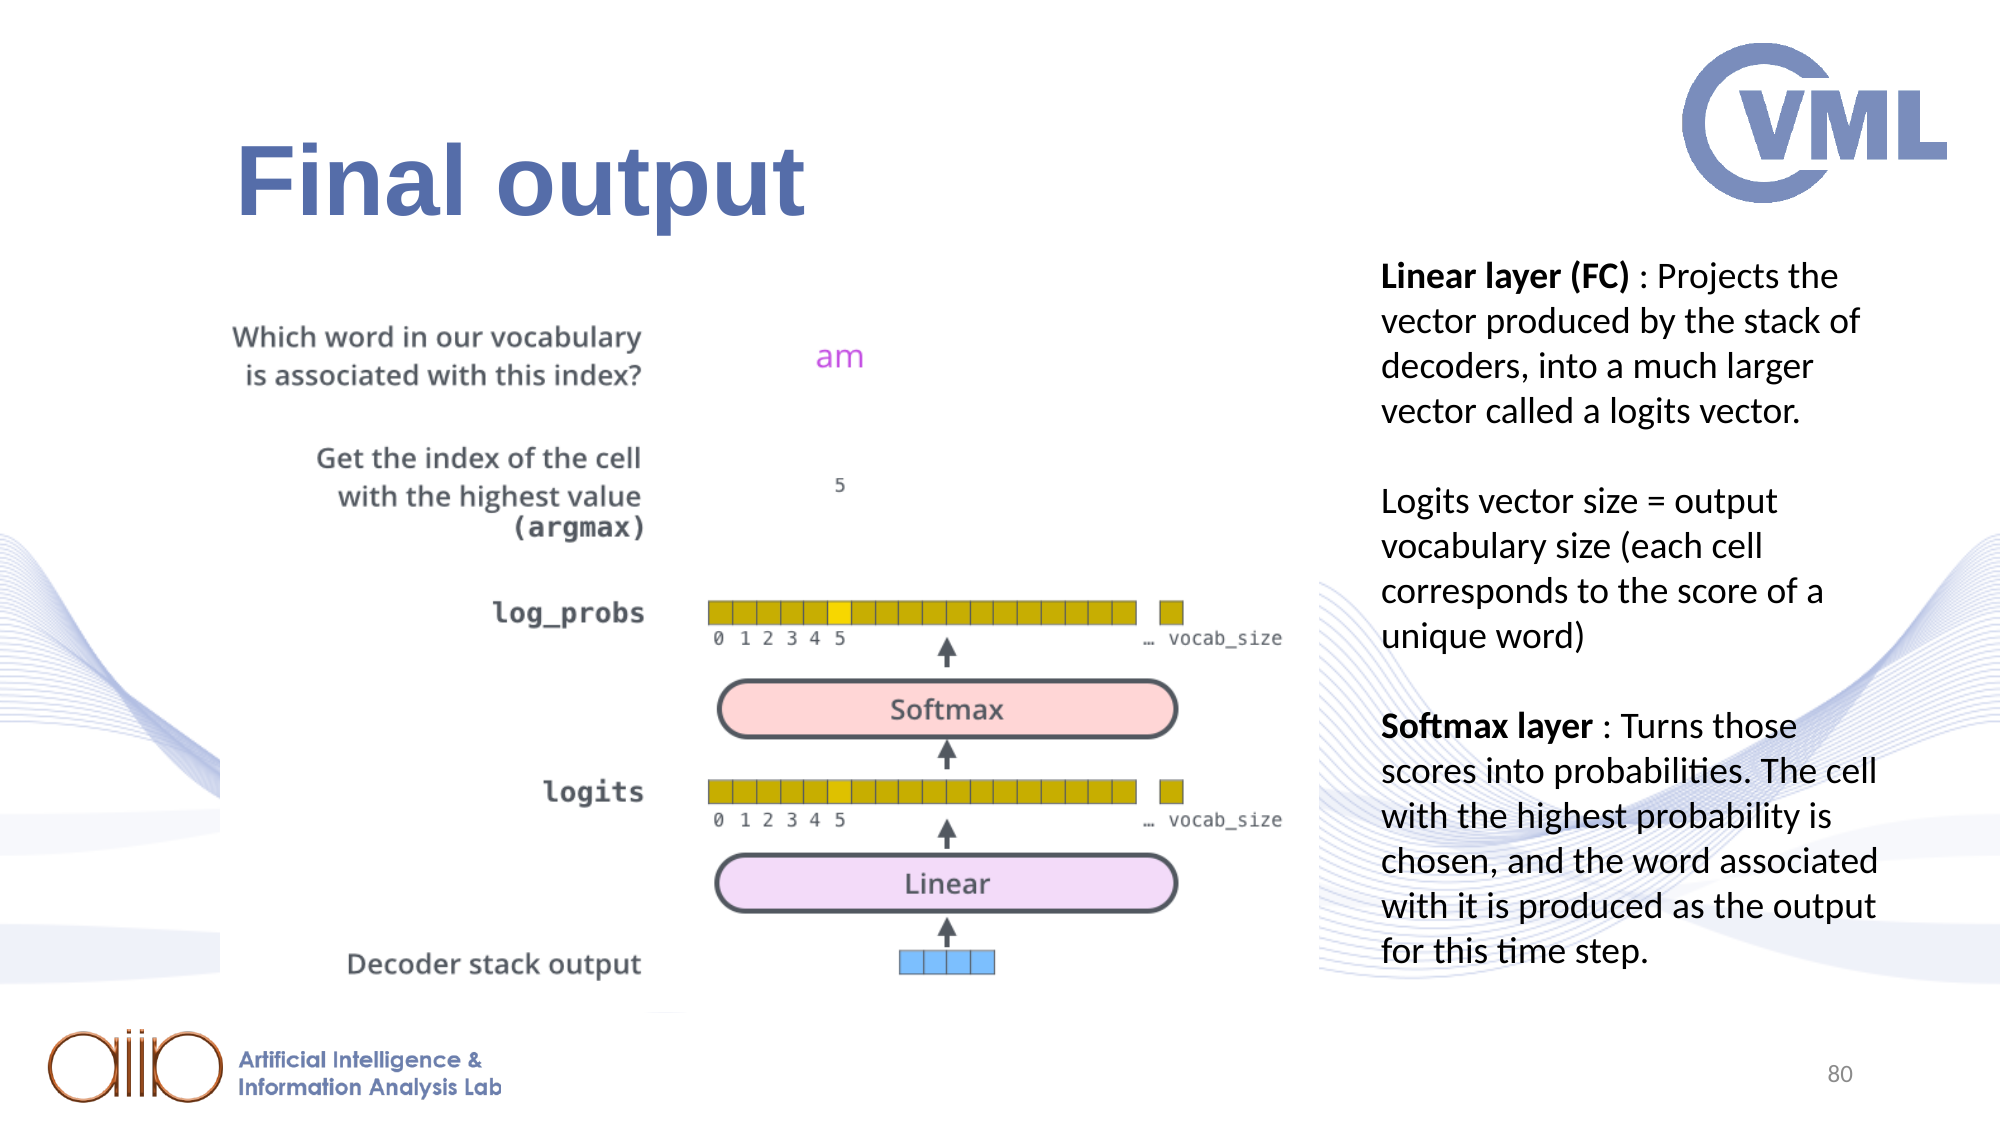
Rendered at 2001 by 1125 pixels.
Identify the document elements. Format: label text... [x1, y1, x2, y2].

picture [43, 1023, 501, 1106]
picture [220, 314, 1320, 1012]
title Final output [220, 66, 1455, 284]
slide_number 80 [1401, 1042, 1869, 1103]
text_box Linear layer (FC) : Projects the vector produced by the stack of decoders, into a much larger vector called a logits vector. Logits vector size = output vocabulary size (each cell corresponds to the score of a unique word) Softmax layer : Turns those scores into probabilities. The cell with the highest probability is chosen, and the word associated with it is produced as the output for this time step. [1366, 243, 1910, 1024]
picture [1647, 19, 1993, 226]
